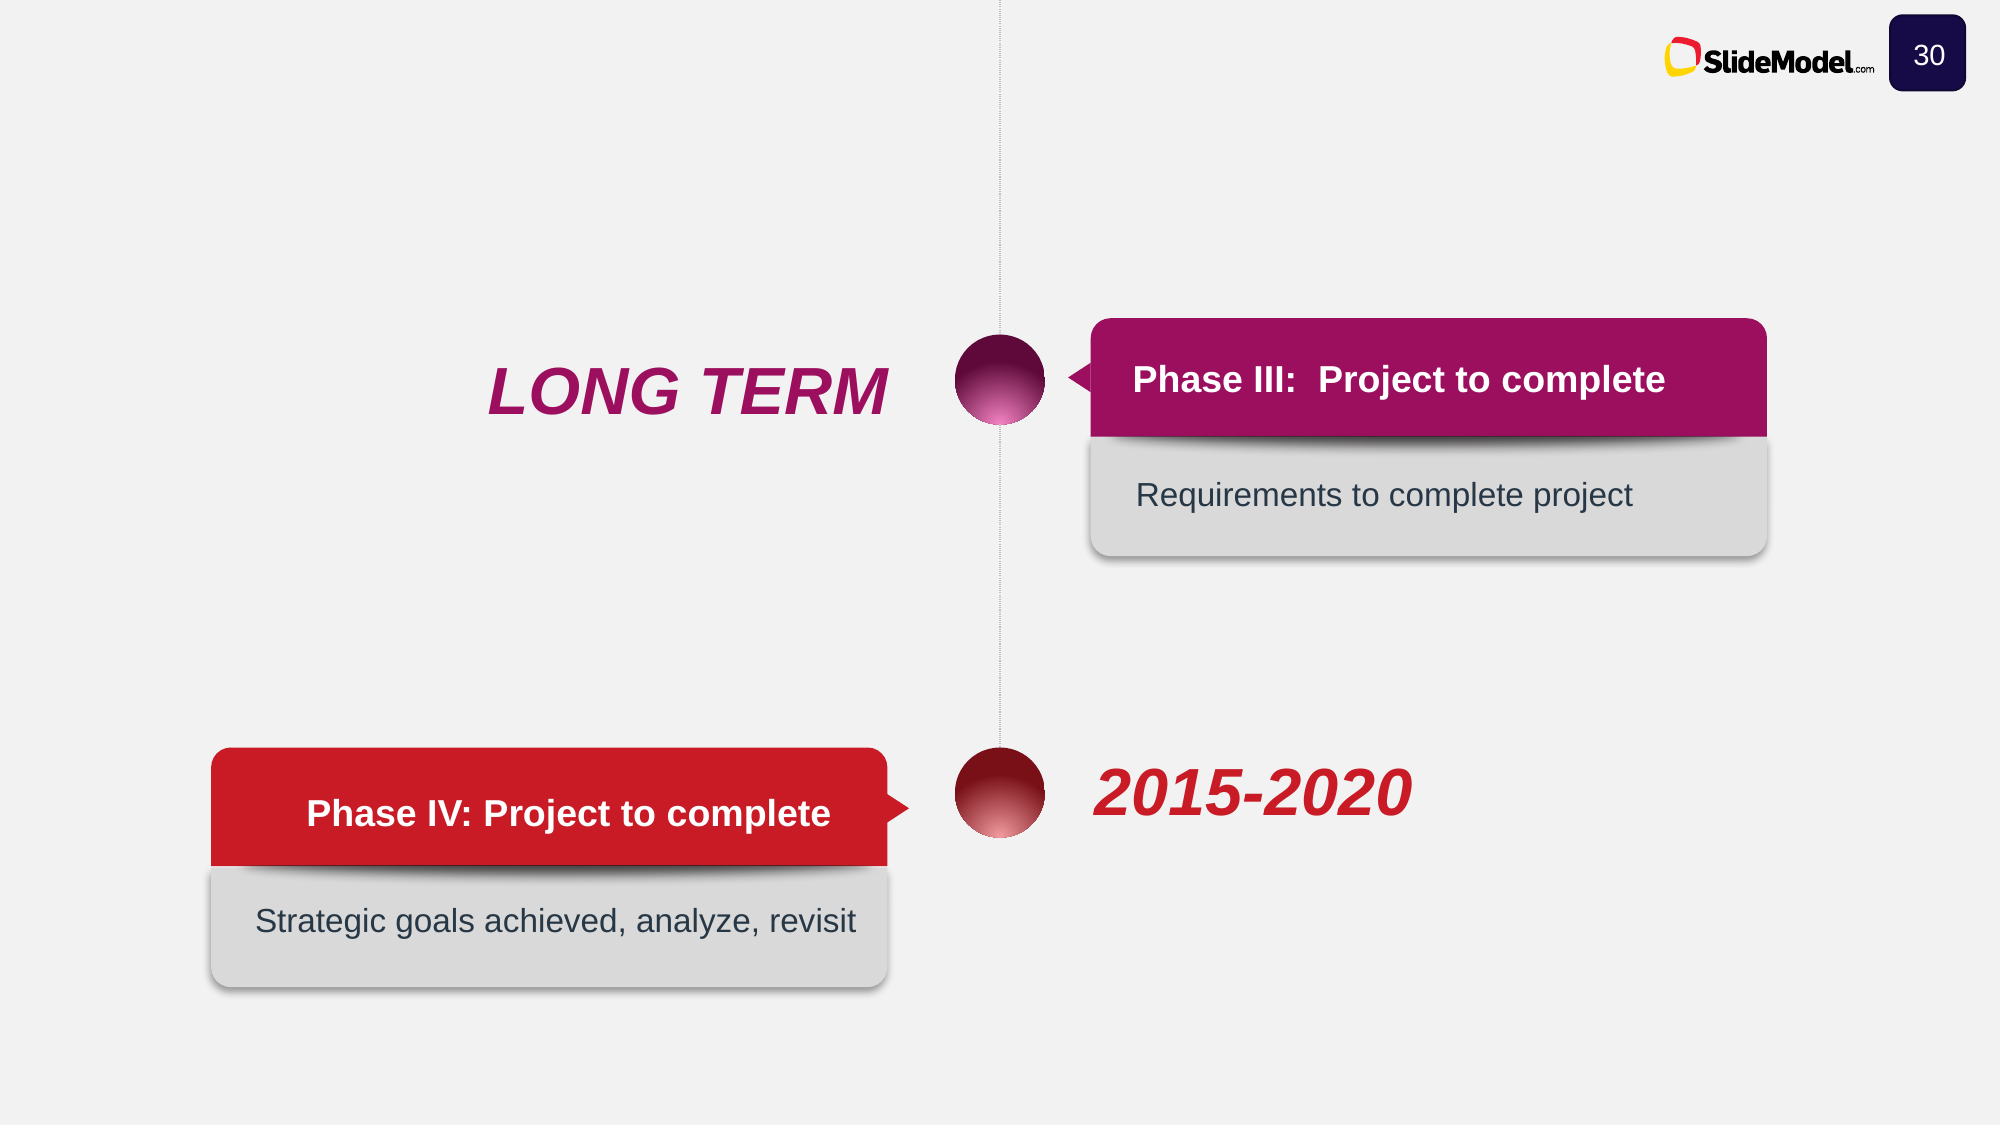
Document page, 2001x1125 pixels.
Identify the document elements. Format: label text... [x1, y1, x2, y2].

text_box 2015-2020 [1079, 741, 1559, 837]
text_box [1068, 318, 1767, 557]
slide_number 30 [1830, 23, 1961, 84]
text_box [953, 746, 1046, 839]
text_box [210, 747, 910, 988]
text_box [953, 333, 1046, 426]
text_box LONG TERM [448, 340, 928, 436]
